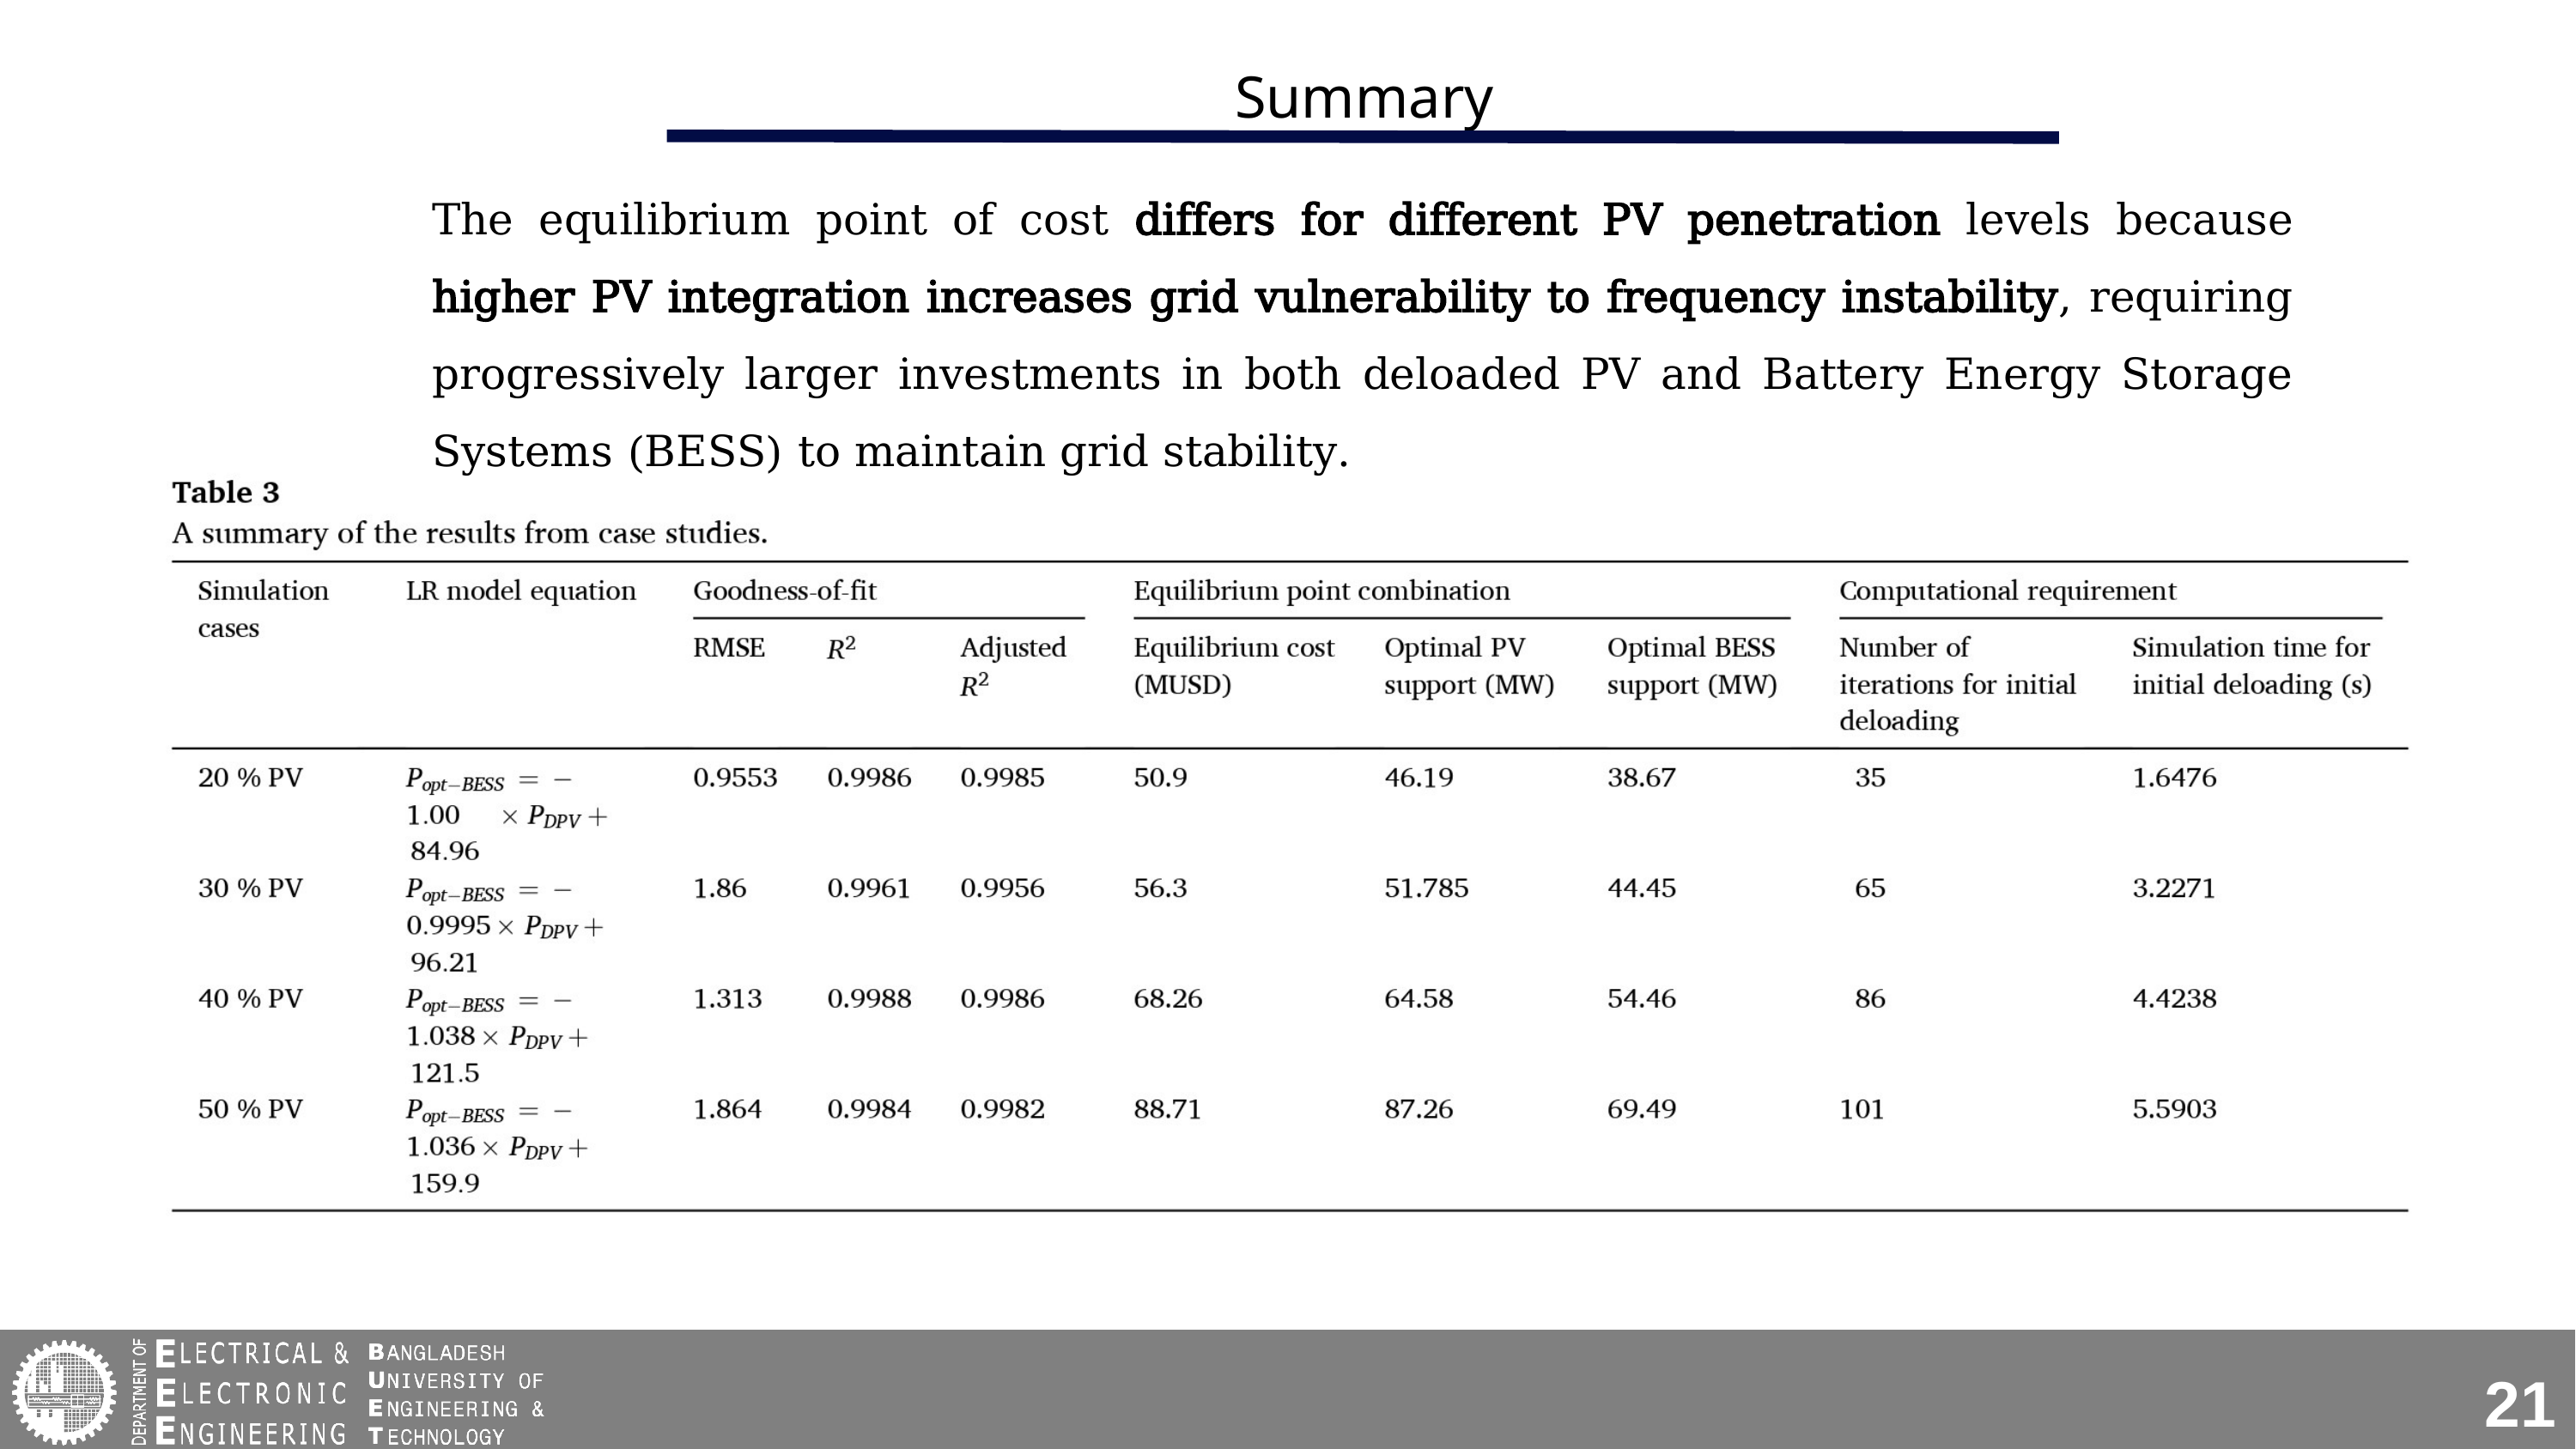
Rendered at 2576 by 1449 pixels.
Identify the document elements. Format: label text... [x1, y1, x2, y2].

text_box [10, 1338, 562, 1446]
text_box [666, 44, 2063, 138]
text_box [0, 1330, 2576, 1449]
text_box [2414, 1343, 2557, 1440]
picture [133, 448, 2441, 1247]
text_box The equilibrium point of cost differs for different PV penetration levels because higher PV integration increases grid vulnerability to frequency instability, requiring progressively larger investments in both deloaded PV and Battery Energy Storage Systems (BESS) to maintain grid stability. [419, 159, 2306, 446]
